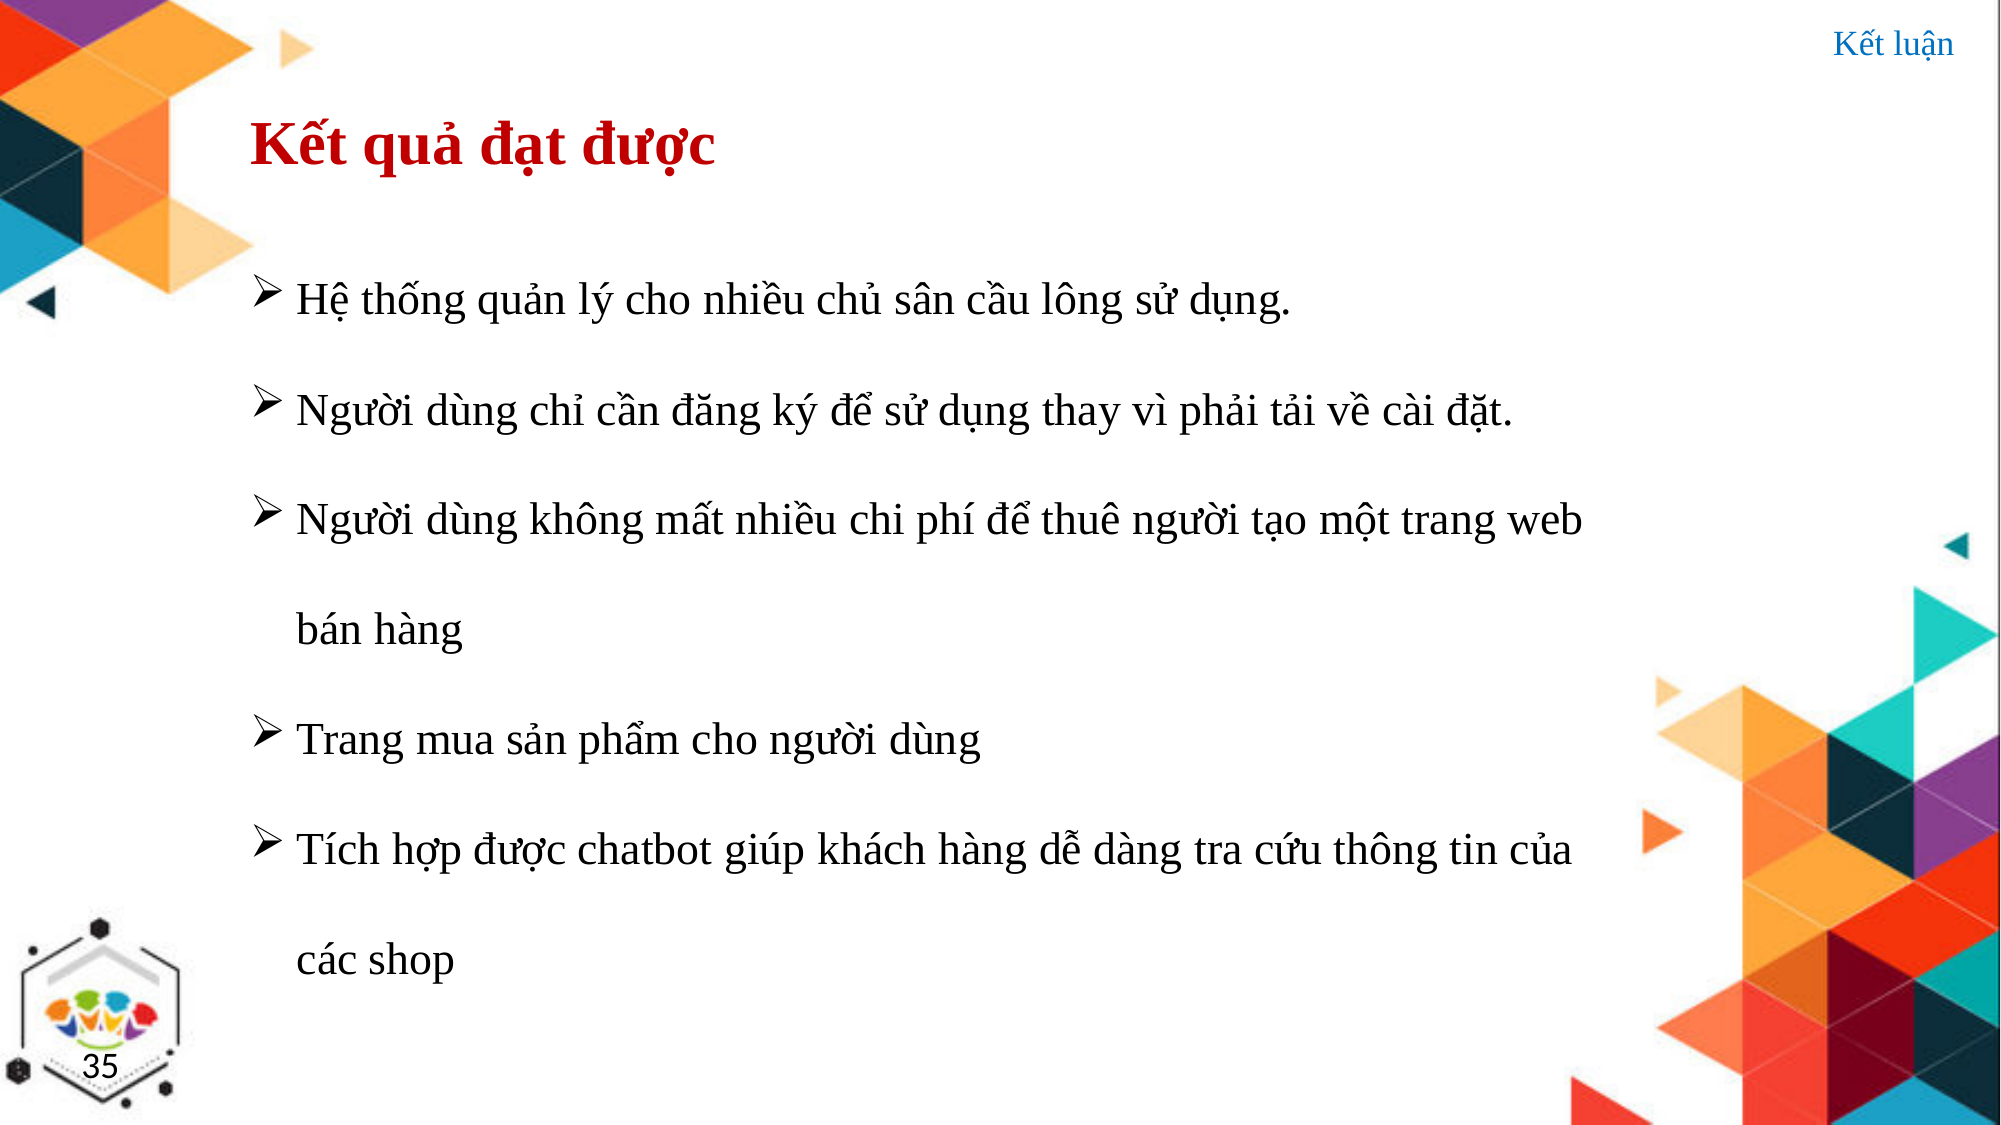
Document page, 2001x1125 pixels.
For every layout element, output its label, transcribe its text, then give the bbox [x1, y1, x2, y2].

text_box Hệ thống quản lý cho nhiều chủ sân cầu lông sử dụng. Người dùng chỉ cần đăng ký để sử dụng thay vì phải tải về cài đặt. Người dùng không mất nhiều chi phí để thuê người tạo một trang web bán hàng Trang mua sản phẩm cho người dùng Tích hợp được chatbot giúp khách hàng dễ dàng tra cứu thông tin của các shop [235, 206, 1624, 1112]
text_box Kết quả đạt được [235, 87, 1368, 189]
text_box 35 [66, 1034, 142, 1094]
text_box Kết luận [1797, 17, 2000, 88]
picture [0, 0, 2001, 1125]
